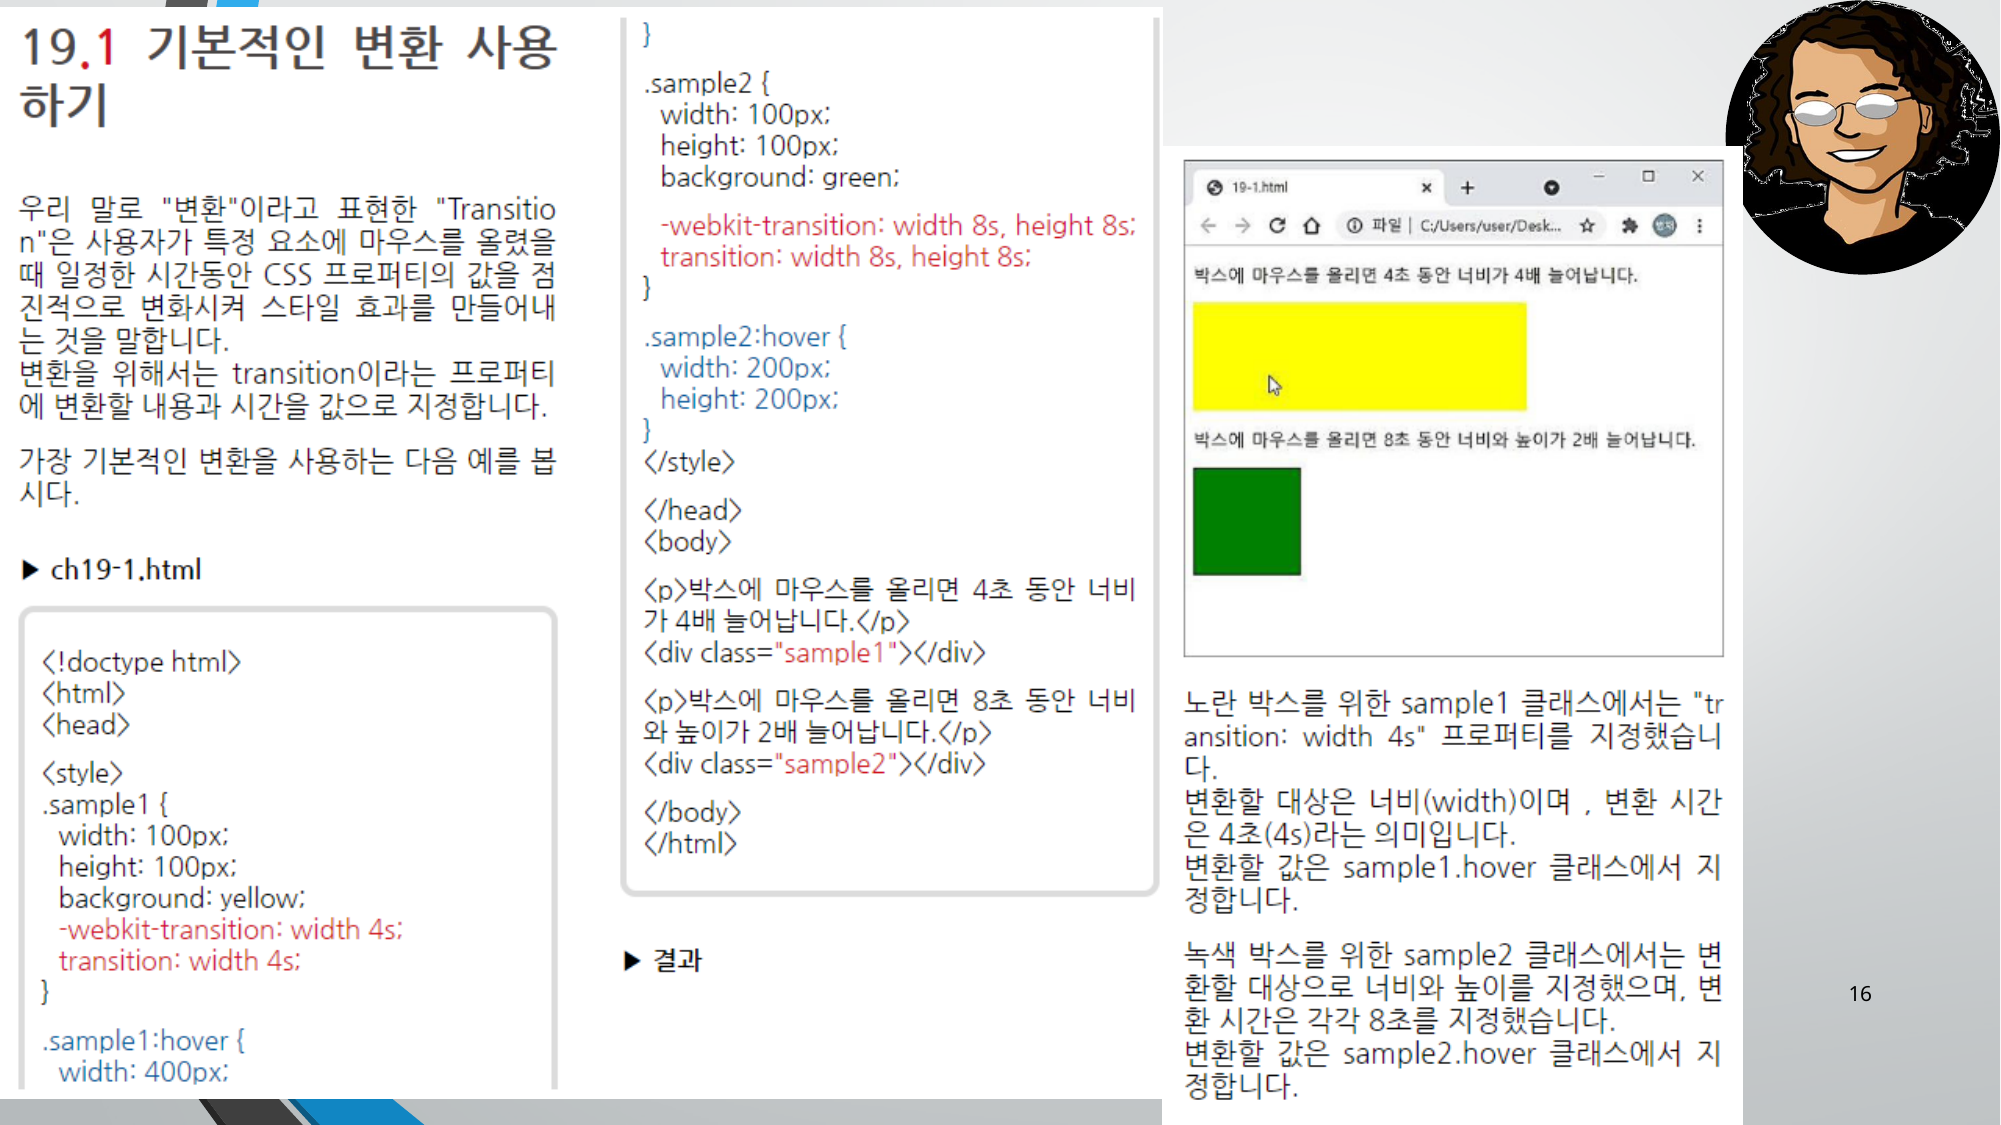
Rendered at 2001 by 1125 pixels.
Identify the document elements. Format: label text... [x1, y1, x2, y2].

picture [0, 0, 2001, 1125]
slide_number 15 [1796, 965, 1887, 1025]
